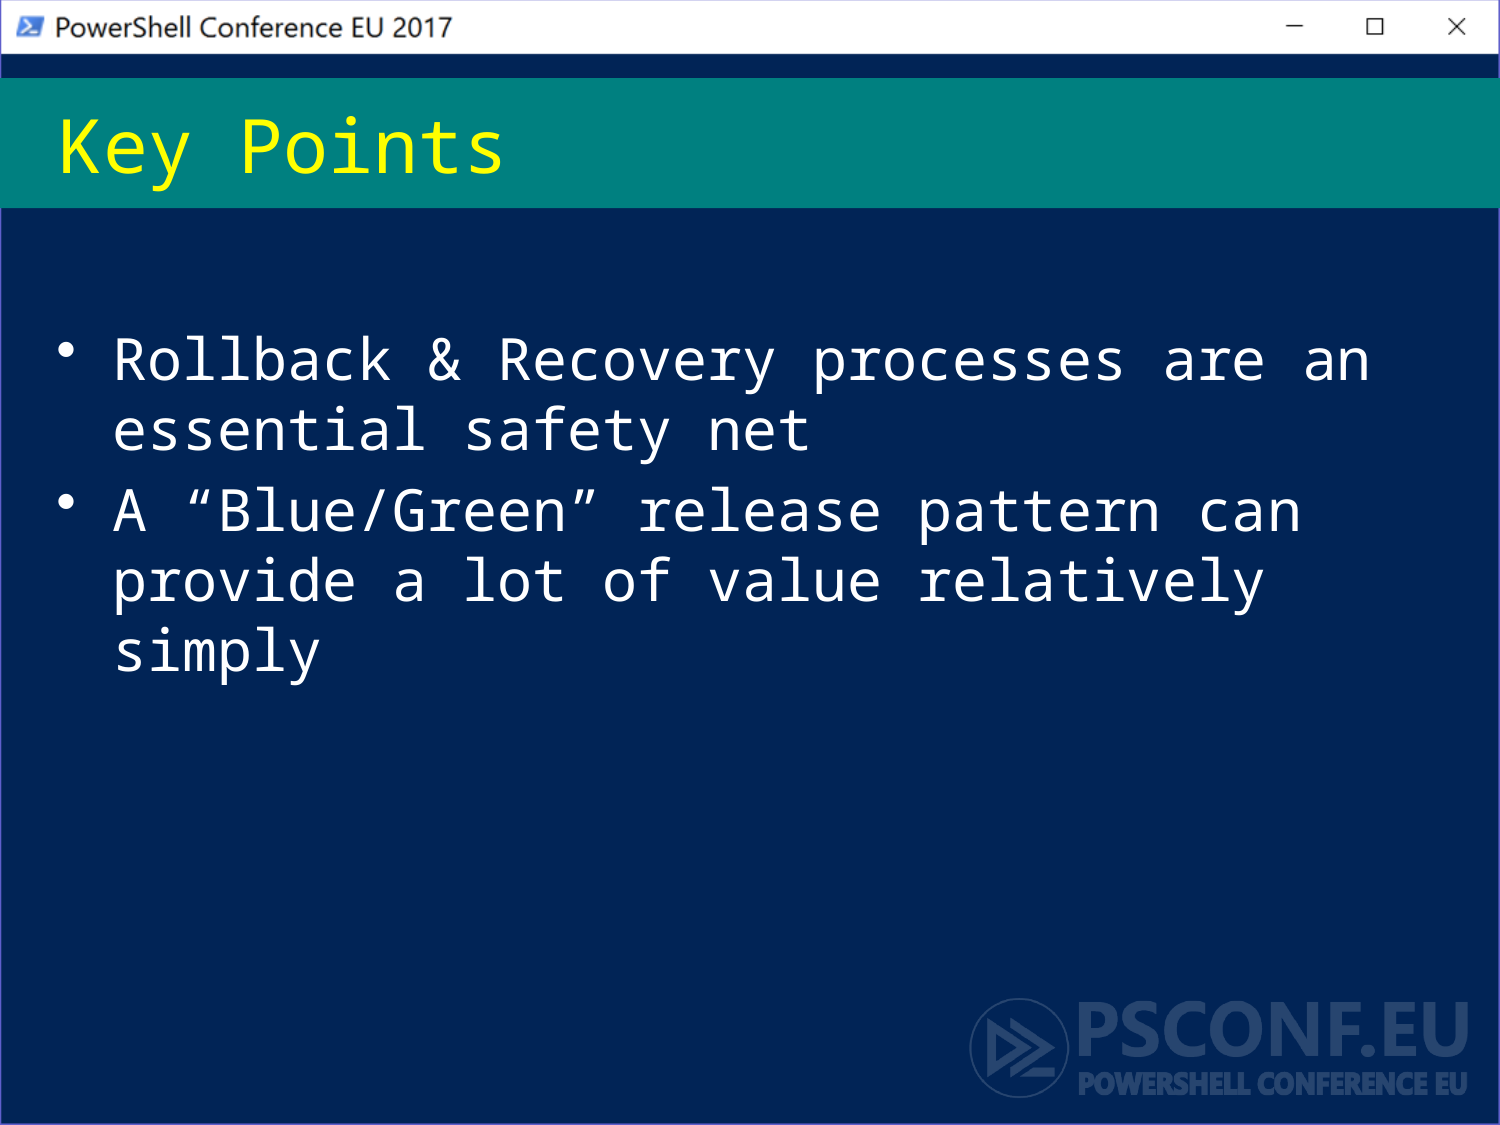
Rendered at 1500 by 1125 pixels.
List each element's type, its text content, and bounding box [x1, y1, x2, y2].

list Rollback & Recovery processes are an essential safety net A “Blue/Green” release pattern can provide a lot of value relatively simply [41, 314, 1459, 1035]
title Key Points [0, 78, 1500, 209]
picture [0, 209, 1500, 1125]
picture [0, 0, 1500, 78]
